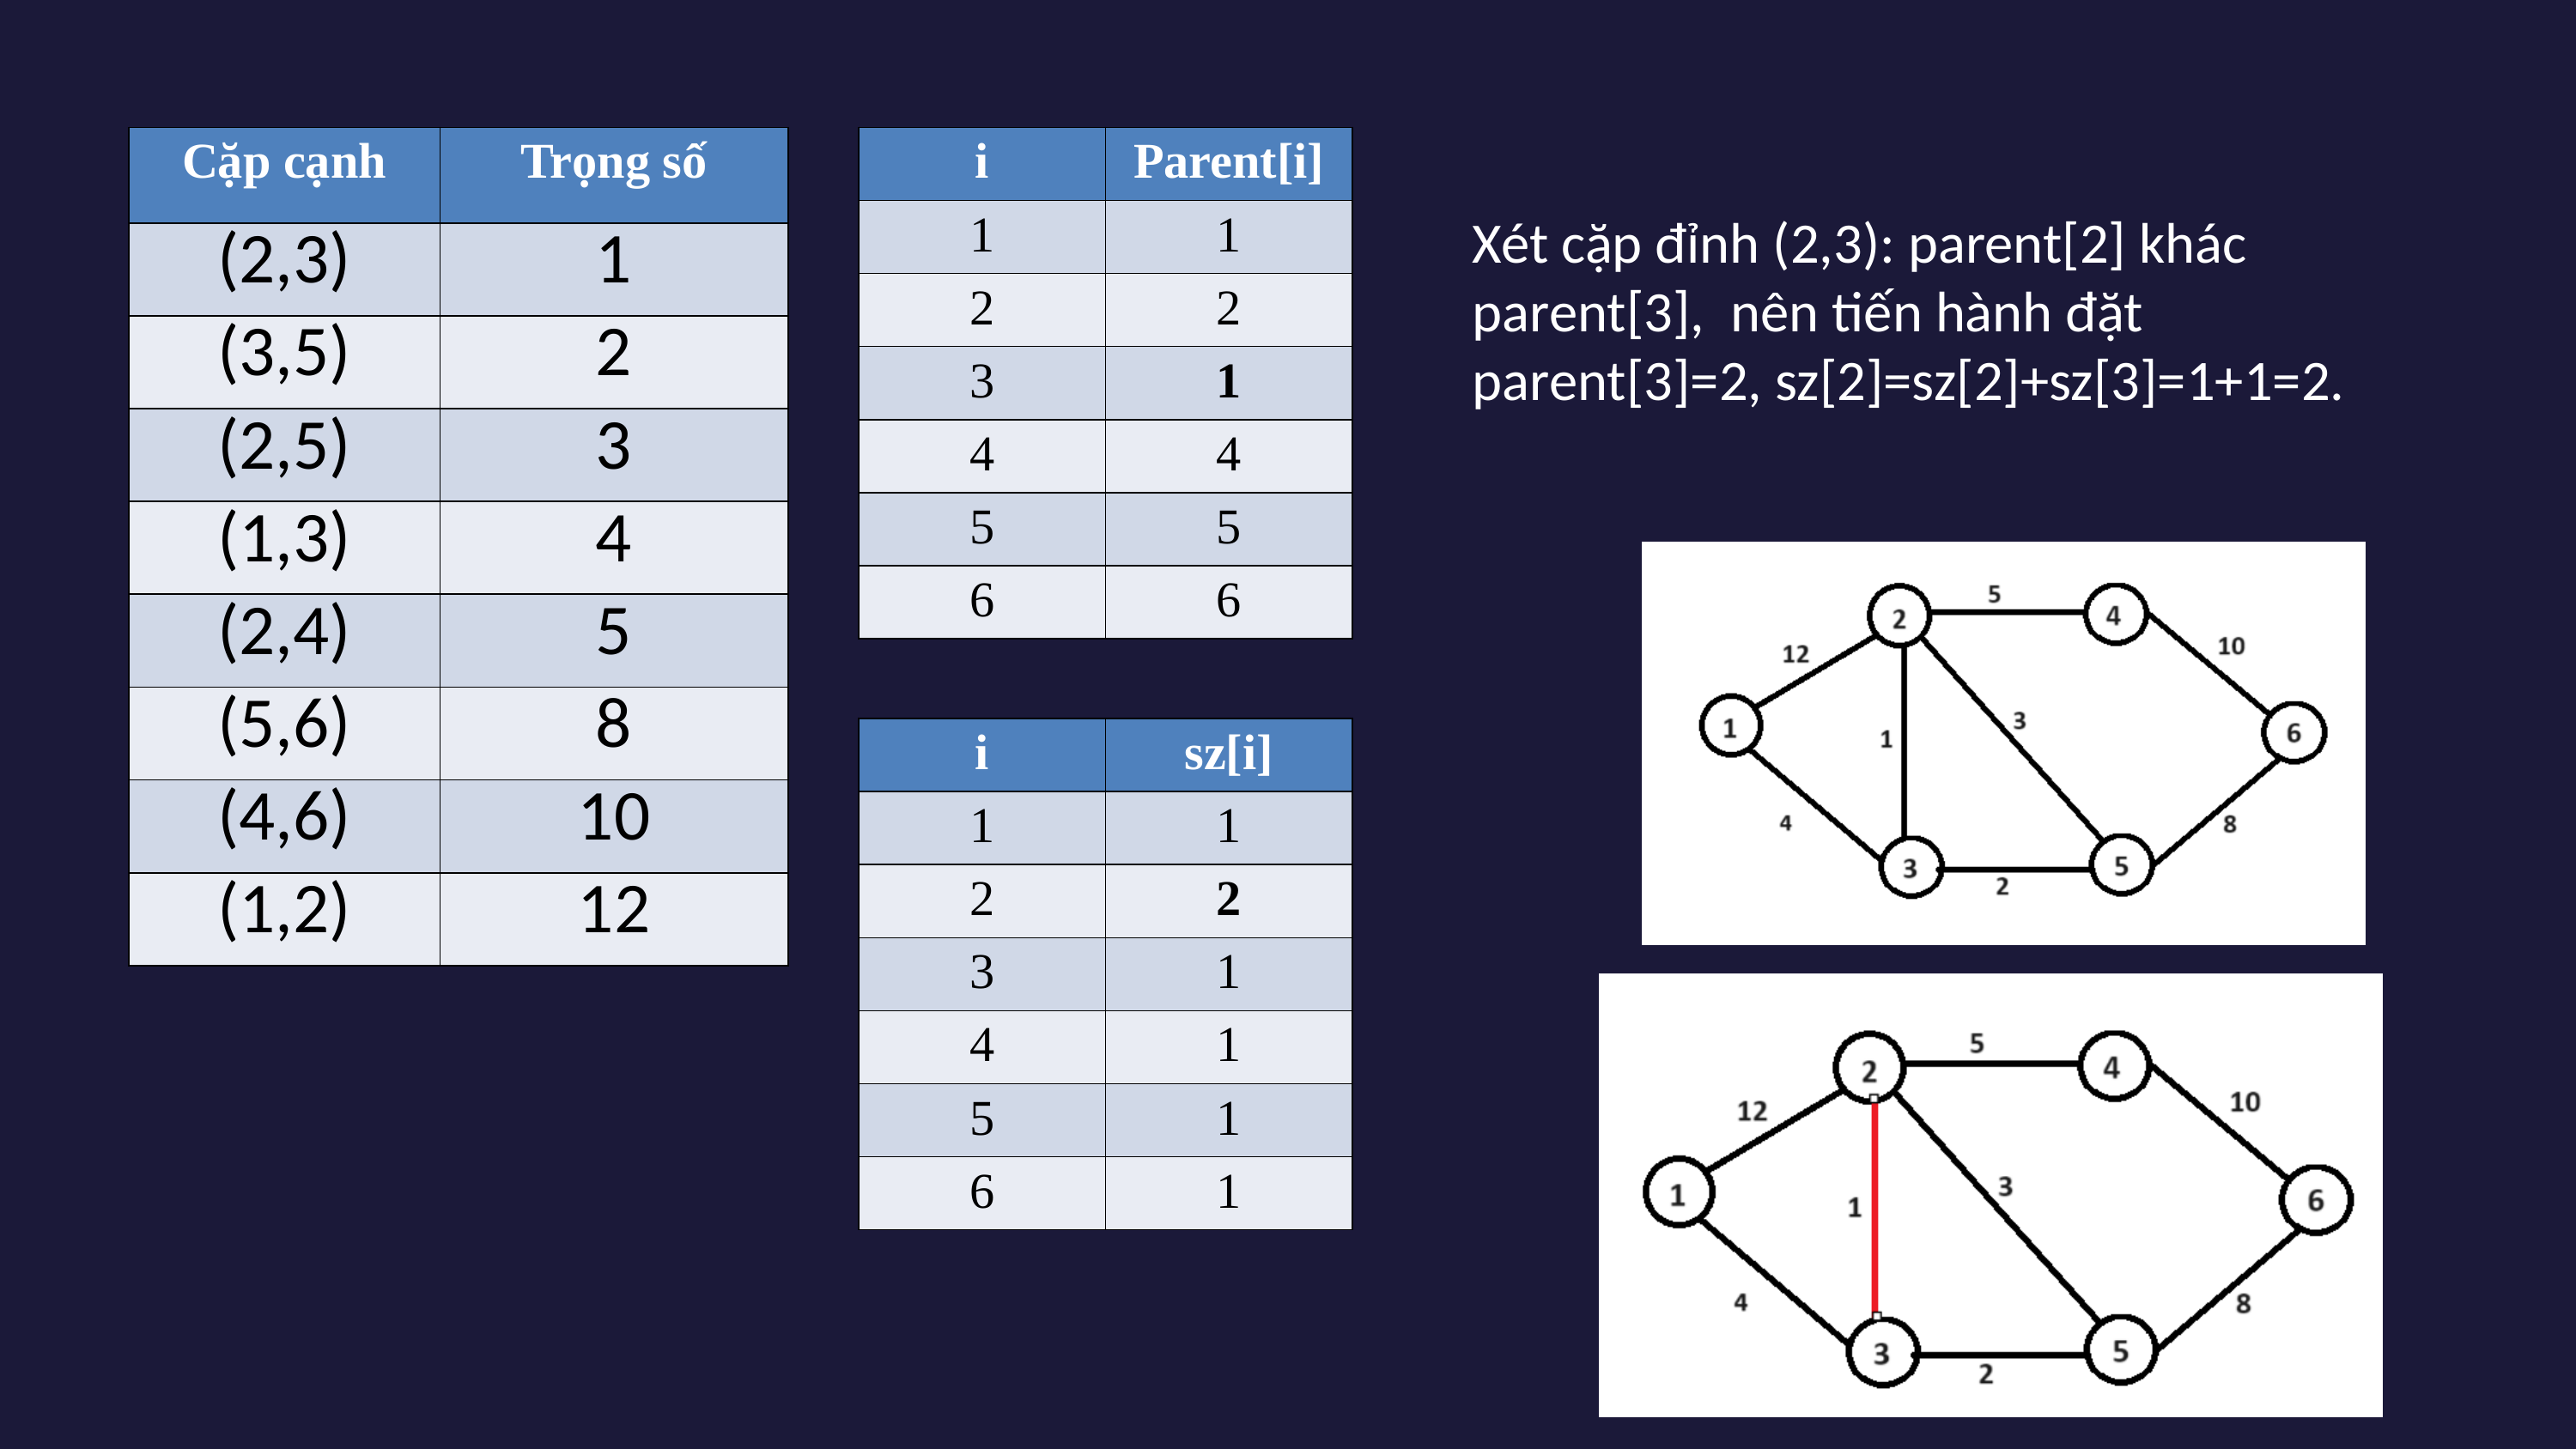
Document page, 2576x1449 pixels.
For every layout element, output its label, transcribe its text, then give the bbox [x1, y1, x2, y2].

table_cell (2,4) [130, 595, 440, 687]
table_cell (3,5) [130, 317, 440, 408]
table_cell 4 [440, 502, 787, 593]
table_cell 3 [860, 938, 1105, 1010]
table_cell 12 [440, 874, 787, 965]
table_cell 1 [1106, 1084, 1352, 1156]
table_cell 10 [440, 780, 787, 872]
table_header Cặp cạnh [130, 128, 440, 222]
table_cell 6 [860, 567, 1105, 638]
table_cell (1,2) [130, 874, 440, 965]
table_cell 3 [440, 409, 787, 500]
table_cell 1 [1106, 792, 1352, 864]
table_cell 5 [440, 595, 787, 687]
table_cell (2,5) [130, 409, 440, 500]
table_cell 2 [1106, 865, 1352, 937]
table_cell 5 [860, 1084, 1105, 1156]
table_cell 2 [860, 274, 1105, 346]
table_cell 6 [1106, 567, 1352, 638]
picture [1599, 973, 2384, 1417]
table_header i [860, 128, 1105, 200]
table_cell 3 [860, 347, 1105, 419]
table_cell 1 [860, 792, 1105, 864]
table_cell 1 [440, 224, 787, 315]
table_cell (4,6) [130, 780, 440, 872]
table_header Parent[i] [1106, 128, 1352, 200]
table_cell 2 [860, 865, 1105, 937]
picture [1642, 541, 2366, 945]
table_cell 2 [1106, 274, 1352, 346]
table_cell 4 [860, 421, 1105, 492]
table_cell 1 [1106, 347, 1352, 419]
table_header sz[i] [1106, 719, 1352, 791]
table_cell 5 [860, 494, 1105, 565]
table_header Trọng số [440, 128, 787, 222]
table_cell 2 [440, 317, 787, 408]
table_cell 1 [1106, 201, 1352, 273]
table_cell 4 [1106, 421, 1352, 492]
table_cell 8 [440, 688, 787, 779]
table_cell (5,6) [130, 688, 440, 779]
table_cell 1 [1106, 1011, 1352, 1083]
table_cell 1 [1106, 938, 1352, 1010]
table_header i [860, 719, 1105, 791]
table_cell (1,3) [130, 502, 440, 593]
table_cell 6 [860, 1157, 1105, 1229]
table_cell 1 [1106, 1157, 1352, 1229]
text_box Xét cặp đỉnh (2,3): parent[2] khác parent[3], nên tiến hành đặt parent[3]=2, sz[2]=sz[2]+sz[3]=1+1=2. [1460, 199, 2399, 419]
table_cell 1 [860, 201, 1105, 273]
table_cell 4 [860, 1011, 1105, 1083]
table_cell 5 [1106, 494, 1352, 565]
table_cell (2,3) [130, 224, 440, 315]
